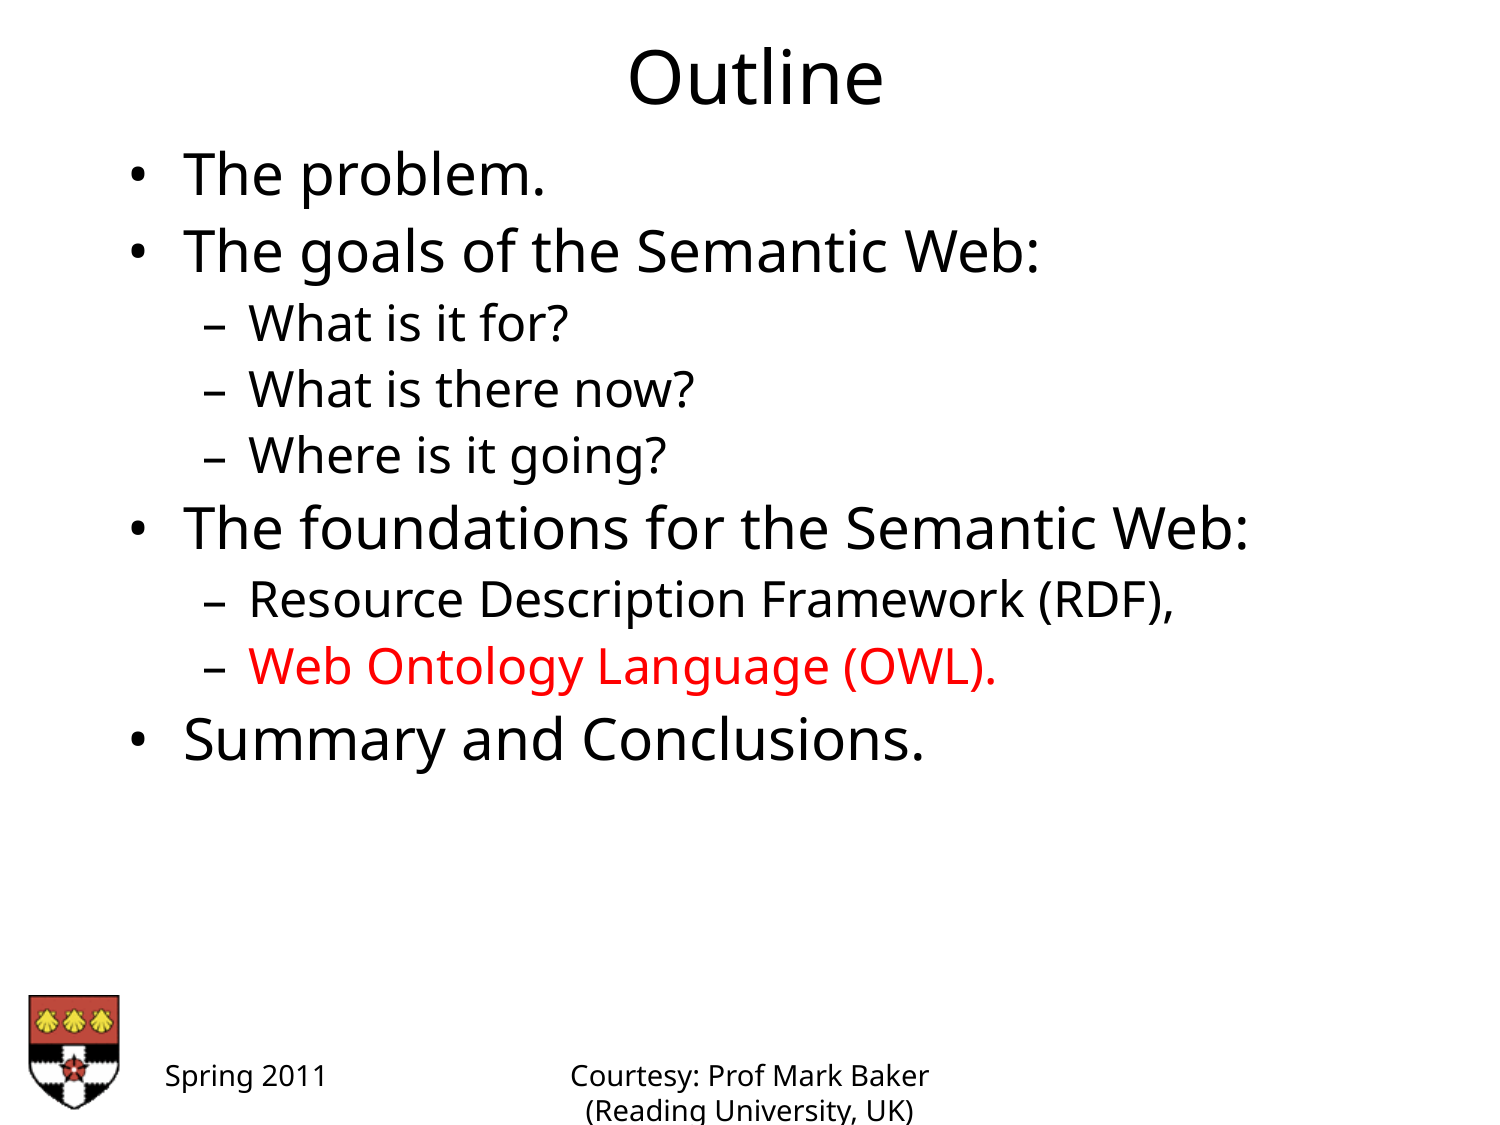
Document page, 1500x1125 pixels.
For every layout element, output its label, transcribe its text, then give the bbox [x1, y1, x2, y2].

text_box Courtesy: Prof Mark Baker (Reading University, UK) [512, 1049, 988, 1125]
text_box The problem. The goals of the Semantic Web: What is it for? What is there now? Where is it going? The foundations for the Semantic Web: Resource Description Framework (RDF), Web Ontology Language (OWL). Summary and Conclusions. [112, 137, 1475, 1038]
picture [0, 995, 150, 1113]
text_box Spring 2011 [149, 1049, 463, 1125]
text_box Outline [262, 12, 1250, 137]
